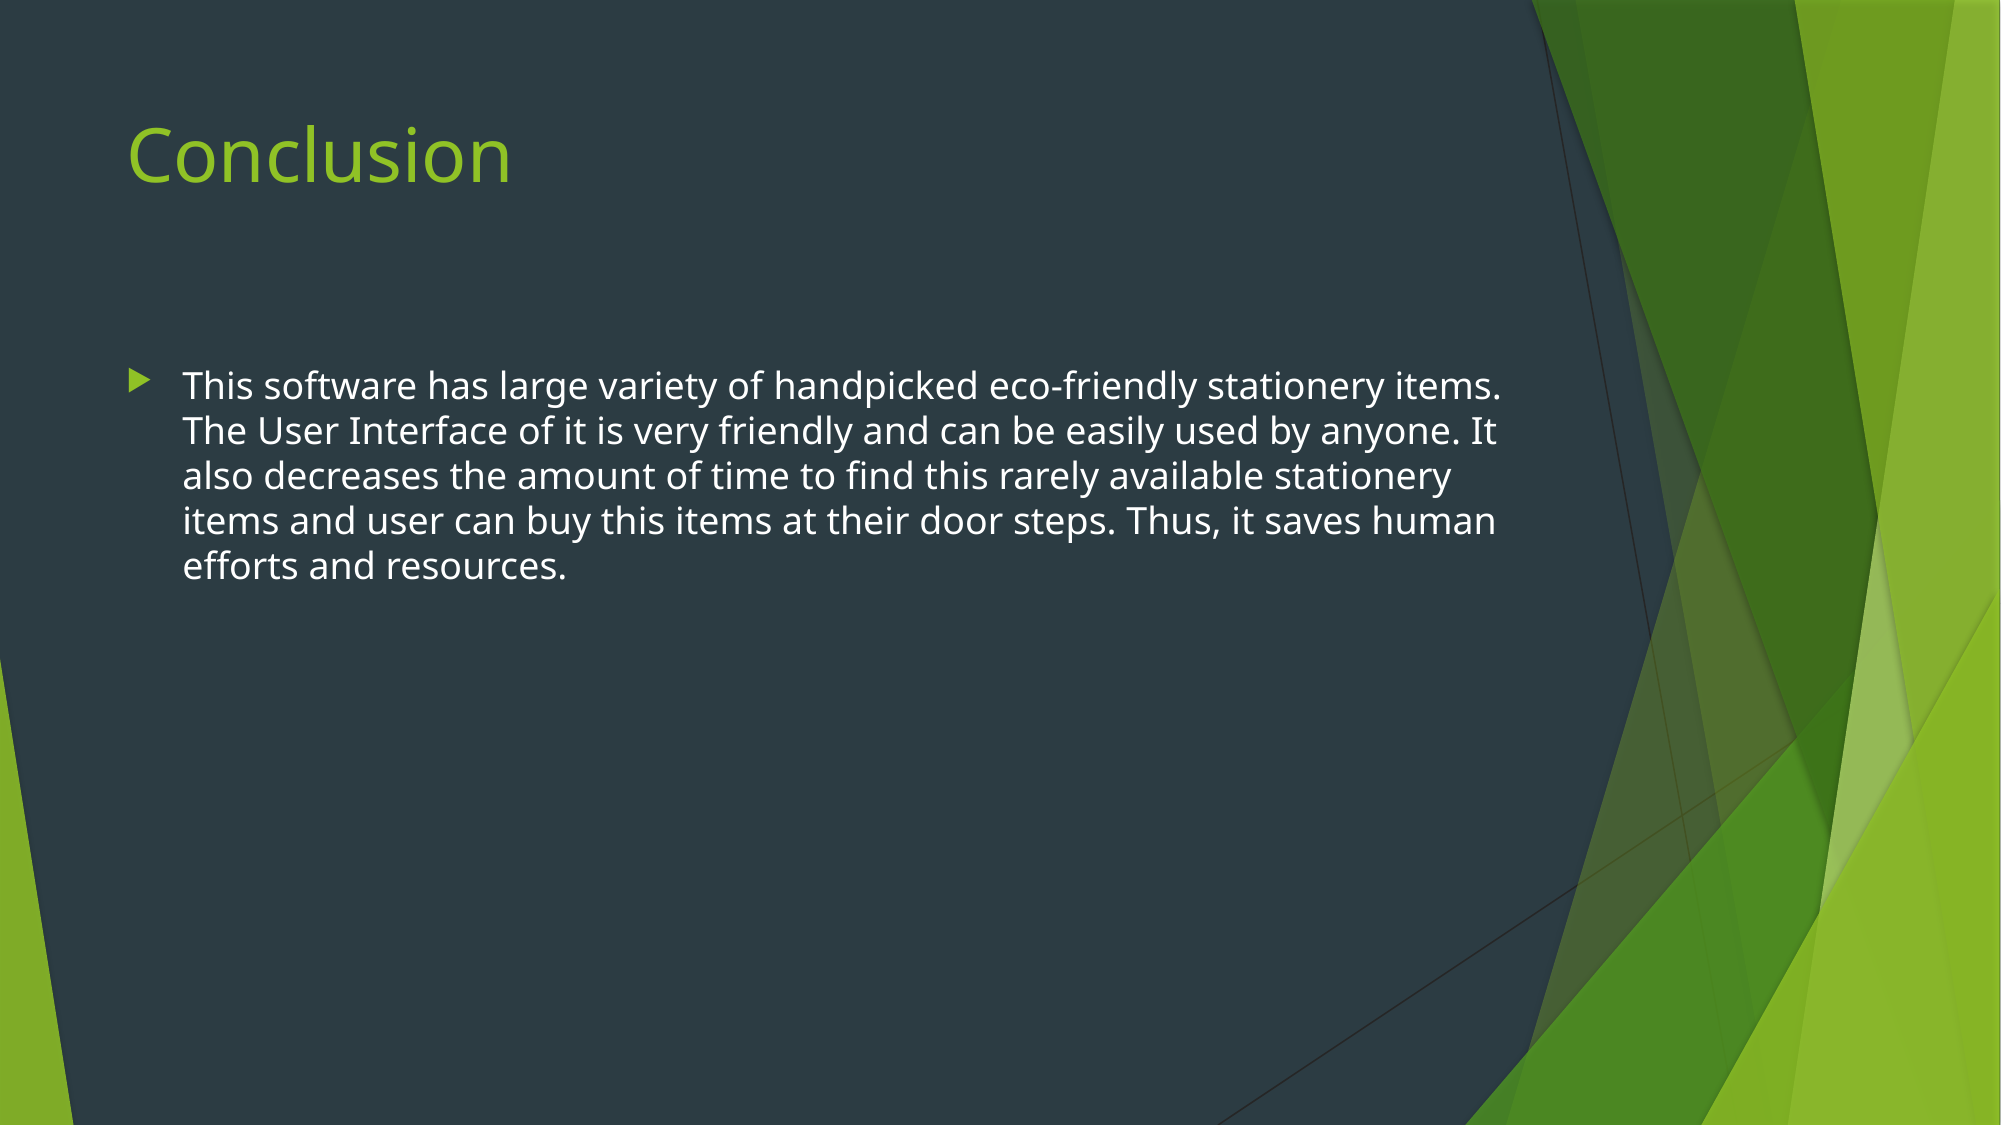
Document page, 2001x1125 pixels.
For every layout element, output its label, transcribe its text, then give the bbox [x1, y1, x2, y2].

title Conclusion [111, 99, 1522, 317]
list This software has large variety of handpicked eco-friendly stationery items. The User Interface of it is very friendly and can be easily used by anyone. It also decreases the amount of time to find this rarely available stationery items and user can buy this items at their door steps. Thus, it saves human efforts and resources. [111, 354, 1522, 992]
